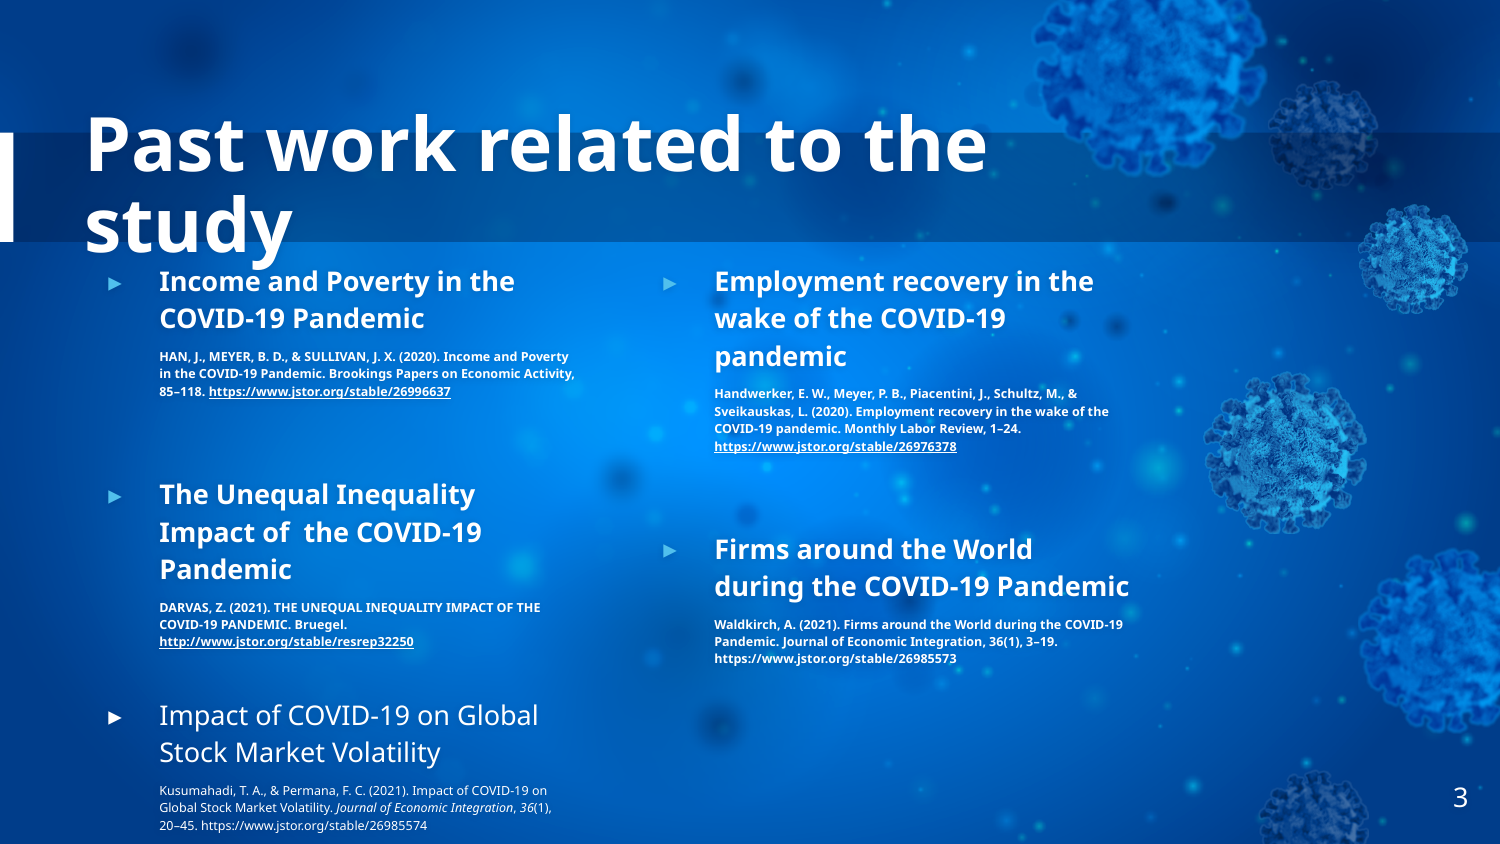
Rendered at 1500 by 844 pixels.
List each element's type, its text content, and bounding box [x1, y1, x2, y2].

list Employment recovery in the wake of the COVID-19 pandemic Handwerker, E. W., Meyer, P. B., Piacentini, J., Schultz, M., & Sveikauskas, L. (2020). Employment recovery in the wake of the COVID-19 pandemic. Monthly Labor Review, 1–24. https://www.jstor.org/stable/26976378 Firms around the World during the COVID-19 Pandemic Waldkirch, A. (2021). Firms around the World during the COVID-19 Pandemic. Journal of Economic Integration, 36(1), 3–19. https://www.jstor.org/stable/26985573 [639, 259, 1130, 746]
picture [0, 0, 1500, 844]
slide_number ‹#› [1378, 766, 1469, 832]
title Past work related to the study [84, 132, 1130, 242]
list Income and Poverty in the COVID-19 Pandemic HAN, J., MEYER, B. D., & SULLIVAN, J. X. (2020). Income and Poverty in the COVID-19 Pandemic. Brookings Papers on Economic Activity, 85–118. https://www.jstor.org/stable/26996637 The Unequal Inequality Impact of the COVID-19 Pandemic DARVAS, Z. (2021). THE UNEQUAL INEQUALITY IMPACT OF THE COVID-19 PANDEMIC. Bruegel. http://www.jstor.org/stable/resrep32250 Impact of COVID-19 on Global Stock Market Volatility Kusumahadi, T. A., & Permana, F. C. (2021). Impact of COVID-19 on Global Stock Market Volatility. Journal of Economic Integration, 36(1), 20–45. https://www.jstor.org/stable/26985574 [84, 259, 576, 807]
